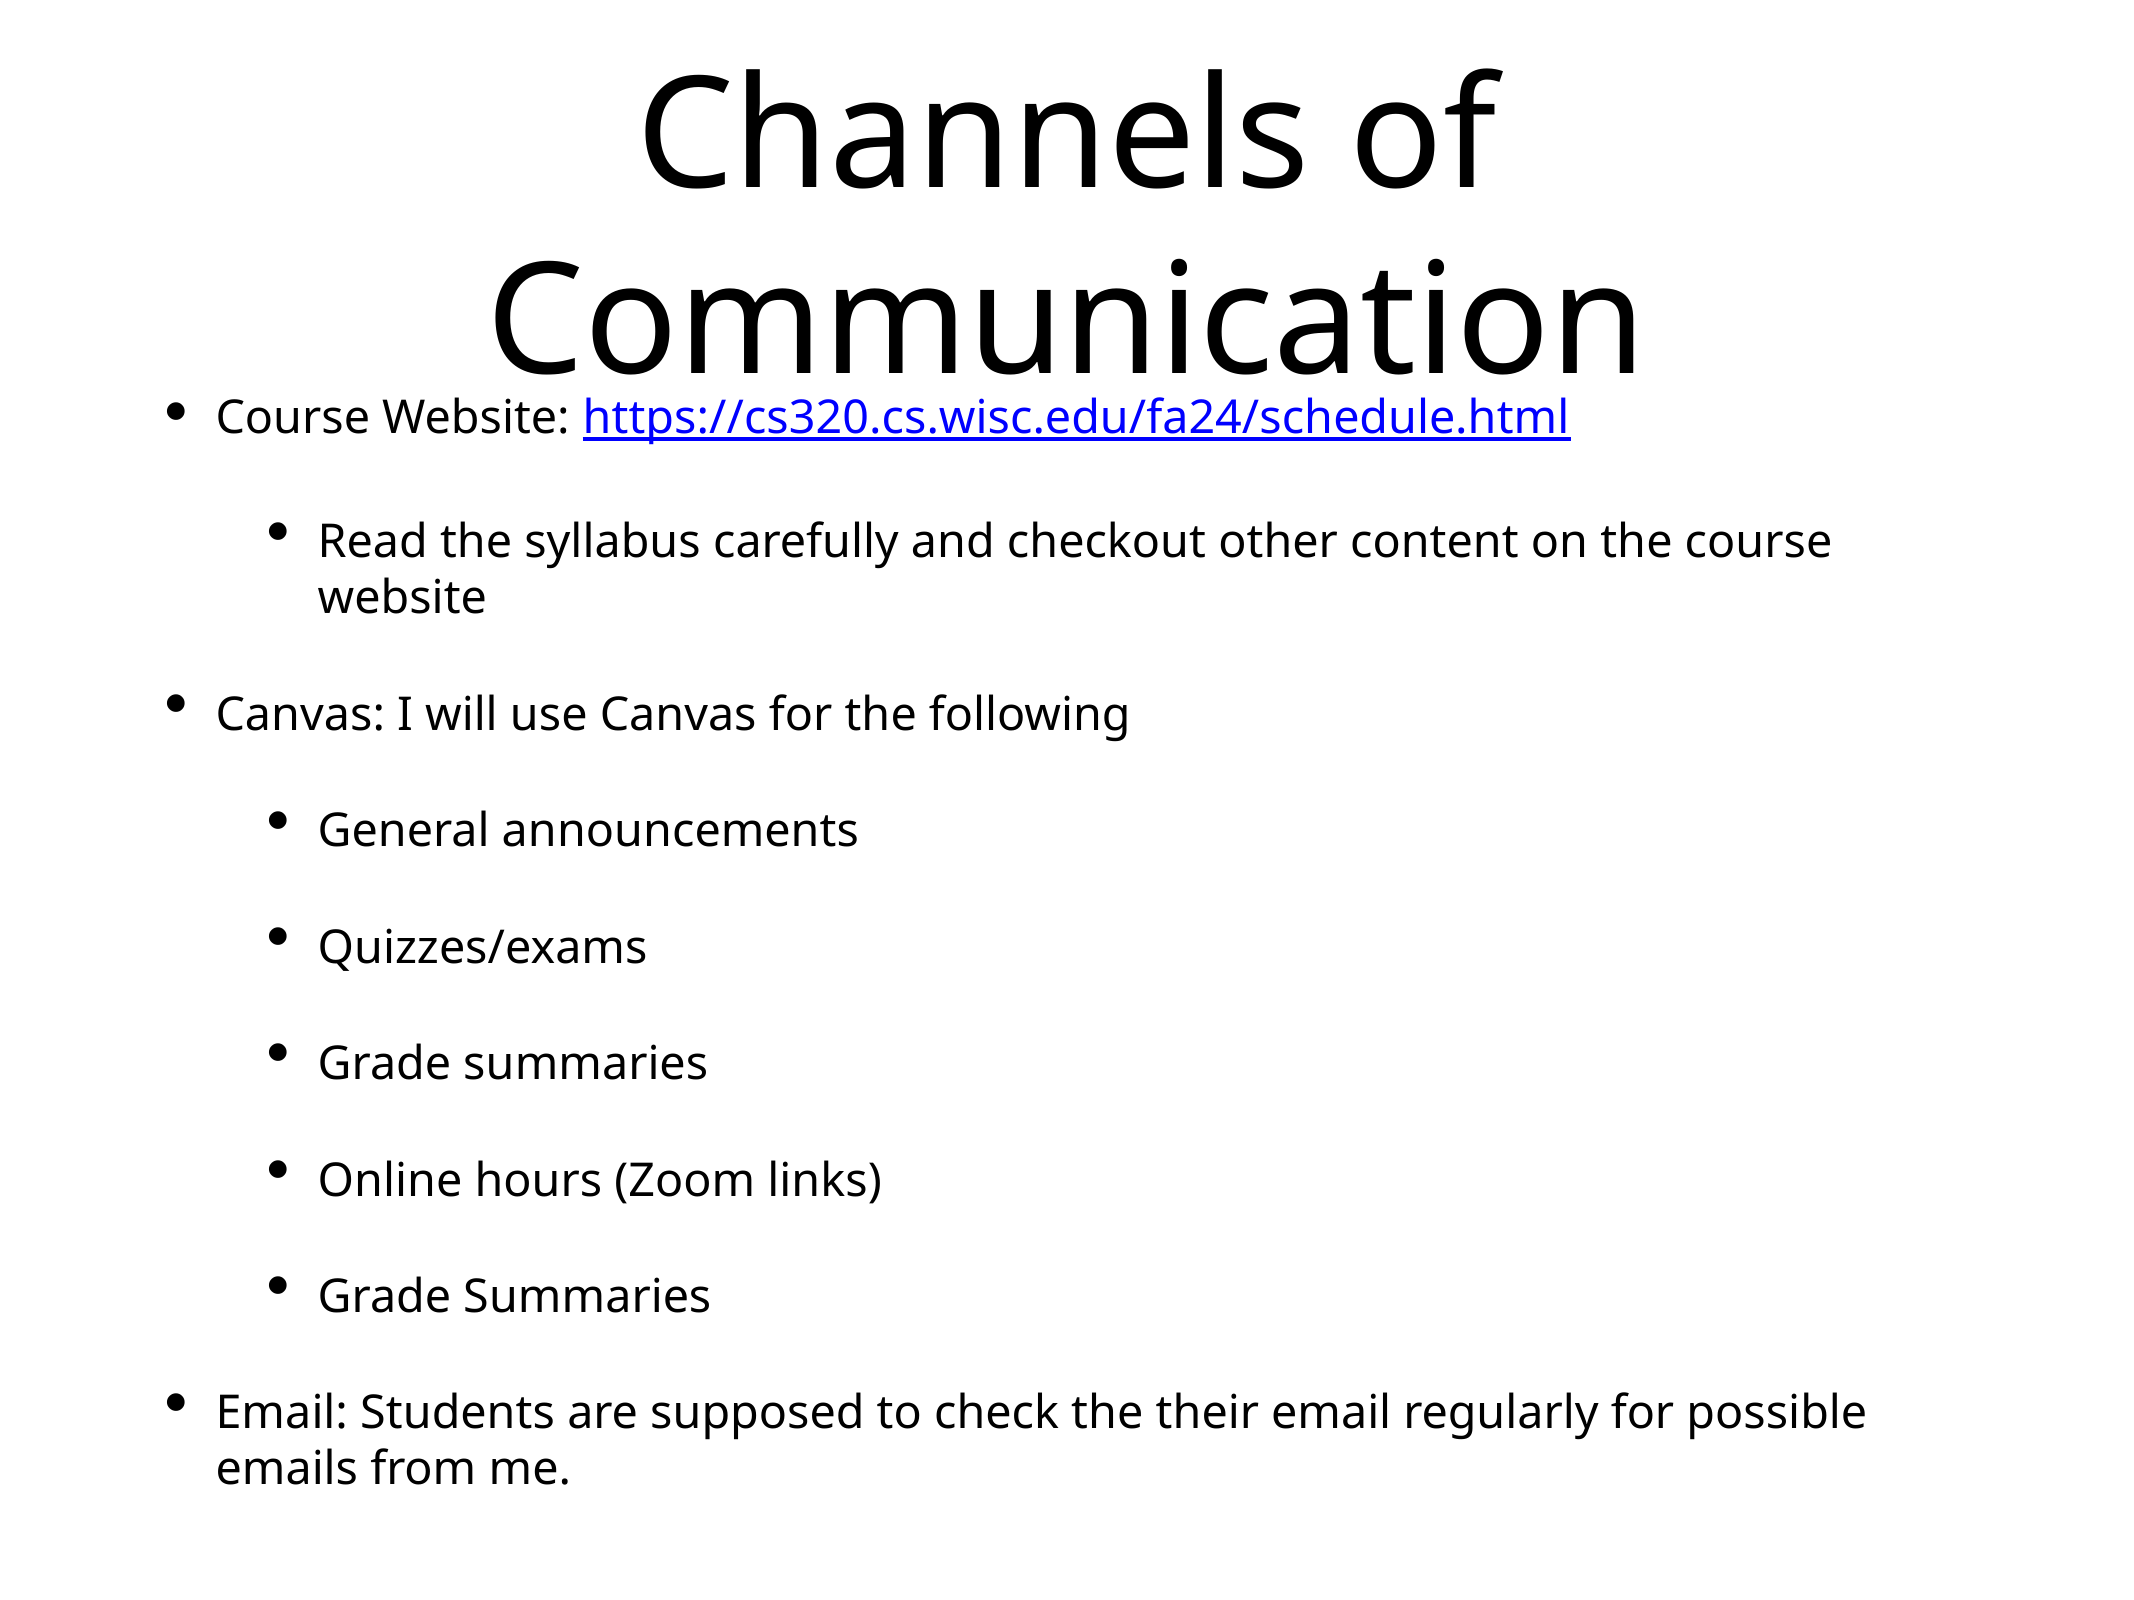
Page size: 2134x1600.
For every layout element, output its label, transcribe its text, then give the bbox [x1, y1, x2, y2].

title Channels of Communication [155, 41, 1978, 397]
list Course Website: https://cs320.cs.wisc.edu/fa24/schedule.html Read the syllabus carefully and checkout other content on the course website Canvas: I will use Canvas for the following General announcements Quizzes/exams Grade summaries Online hours (Zoom links) Grade Summaries Email: Students are supposed to check the their email regularly for possible emails from me. [155, 424, 1978, 1457]
